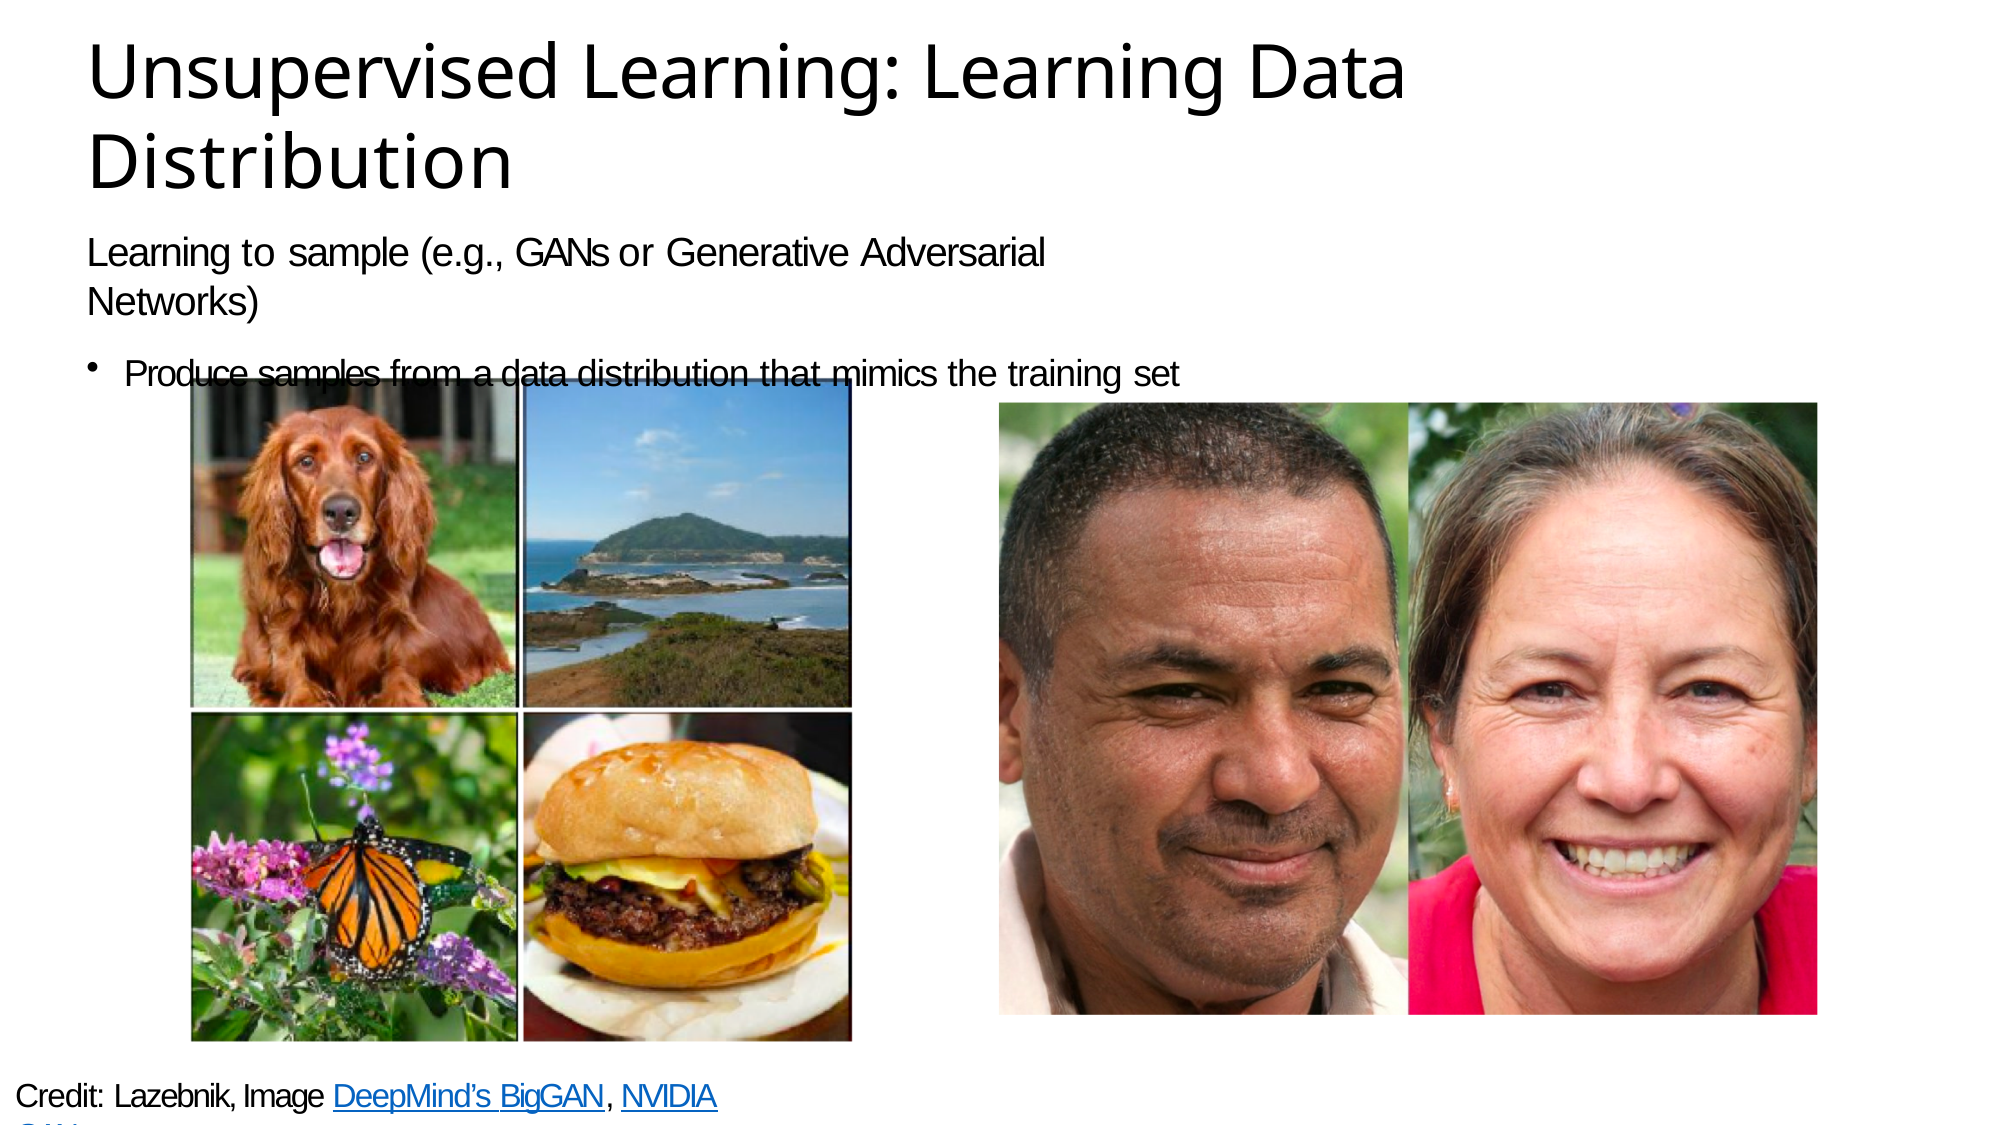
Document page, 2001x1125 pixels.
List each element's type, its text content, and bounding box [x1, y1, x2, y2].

text_box [998, 402, 1818, 1015]
text_box Credit: Lazebnik, Image DeepMind’s BigGAN, NVIDIA GAN [12, 1074, 783, 1125]
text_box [189, 377, 853, 1043]
text_box Learning to sample (e.g., GANs or Generative Adversarial Networks) Produce samples from a data distribution that mimics the training set [84, 196, 1214, 395]
title Unsupervised Learning: Learning Data Distribution [84, 18, 1754, 208]
